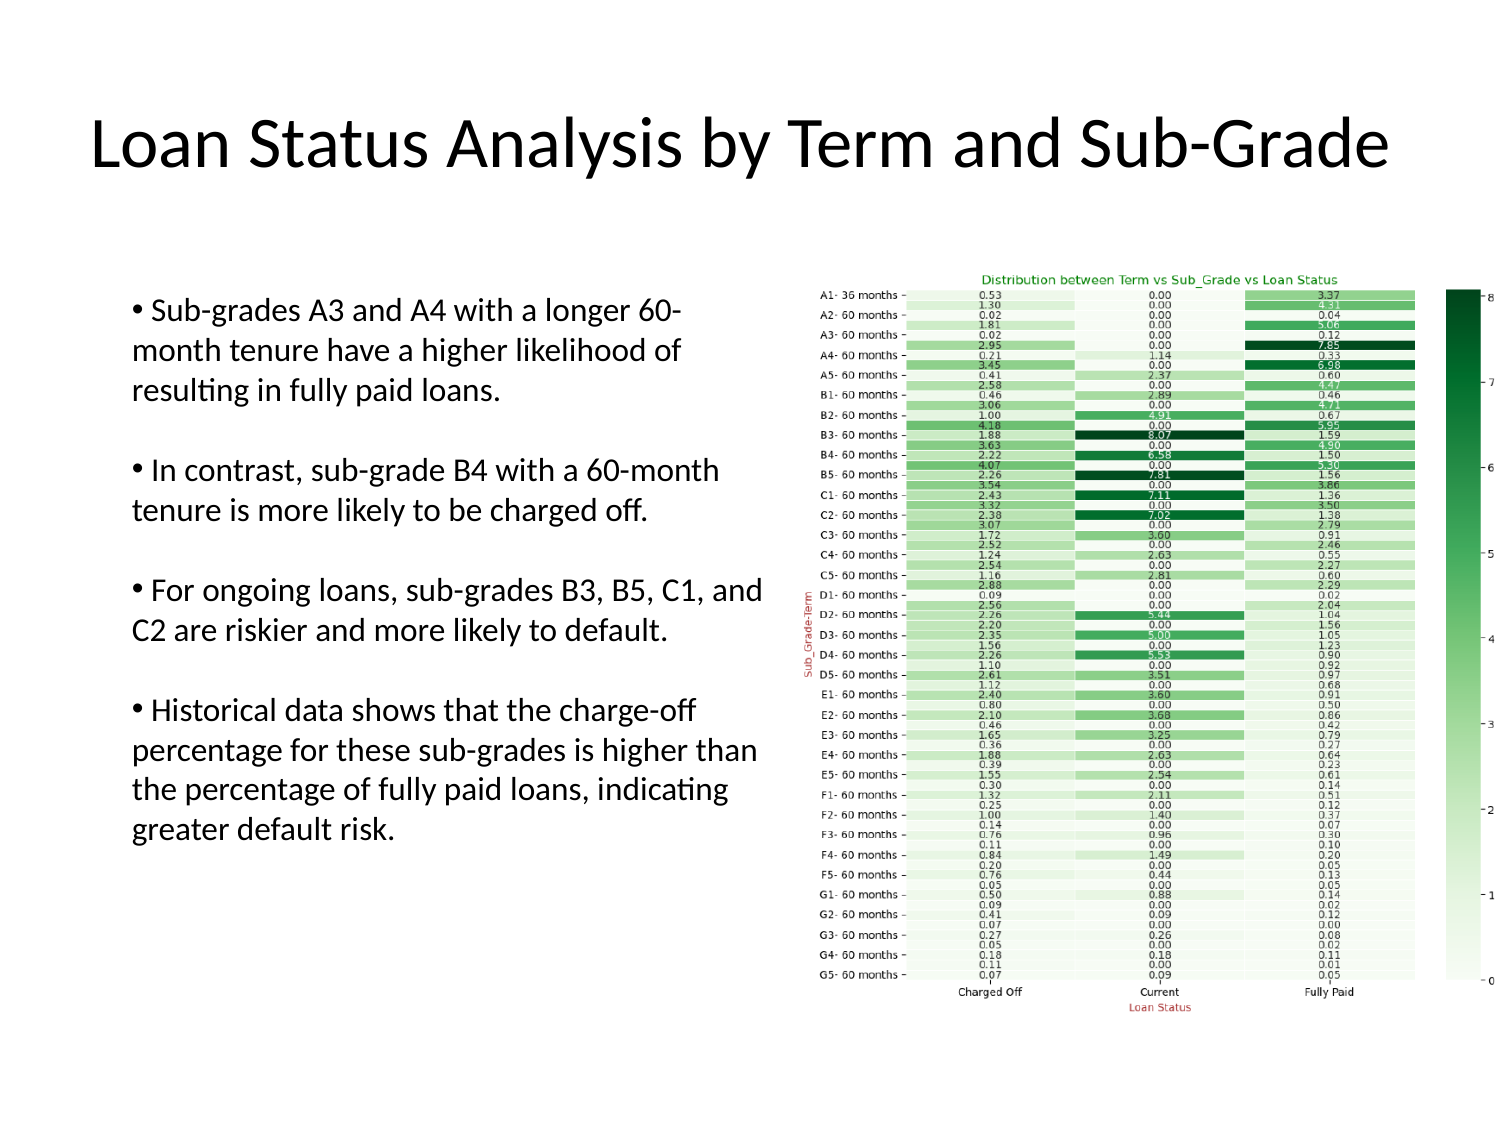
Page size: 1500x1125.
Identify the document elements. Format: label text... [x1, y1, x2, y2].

title Loan Status Analysis by Term and Sub-Grade [75, 45, 1425, 233]
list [797, 269, 1500, 1013]
text_box Sub-grades A3 and A4 with a longer 60-month tenure have a higher likelihood of resulting in fully paid loans. In contrast, sub-grade B4 with a 60-month tenure is more likely to be charged off. For ongoing loans, sub-grades B3, B5, C1, and C2 are riskier and more likely to default. Historical data shows that the charge-off percentage for these sub-grades is higher than the percentage of fully paid loans, indicating greater default risk. [117, 281, 786, 895]
